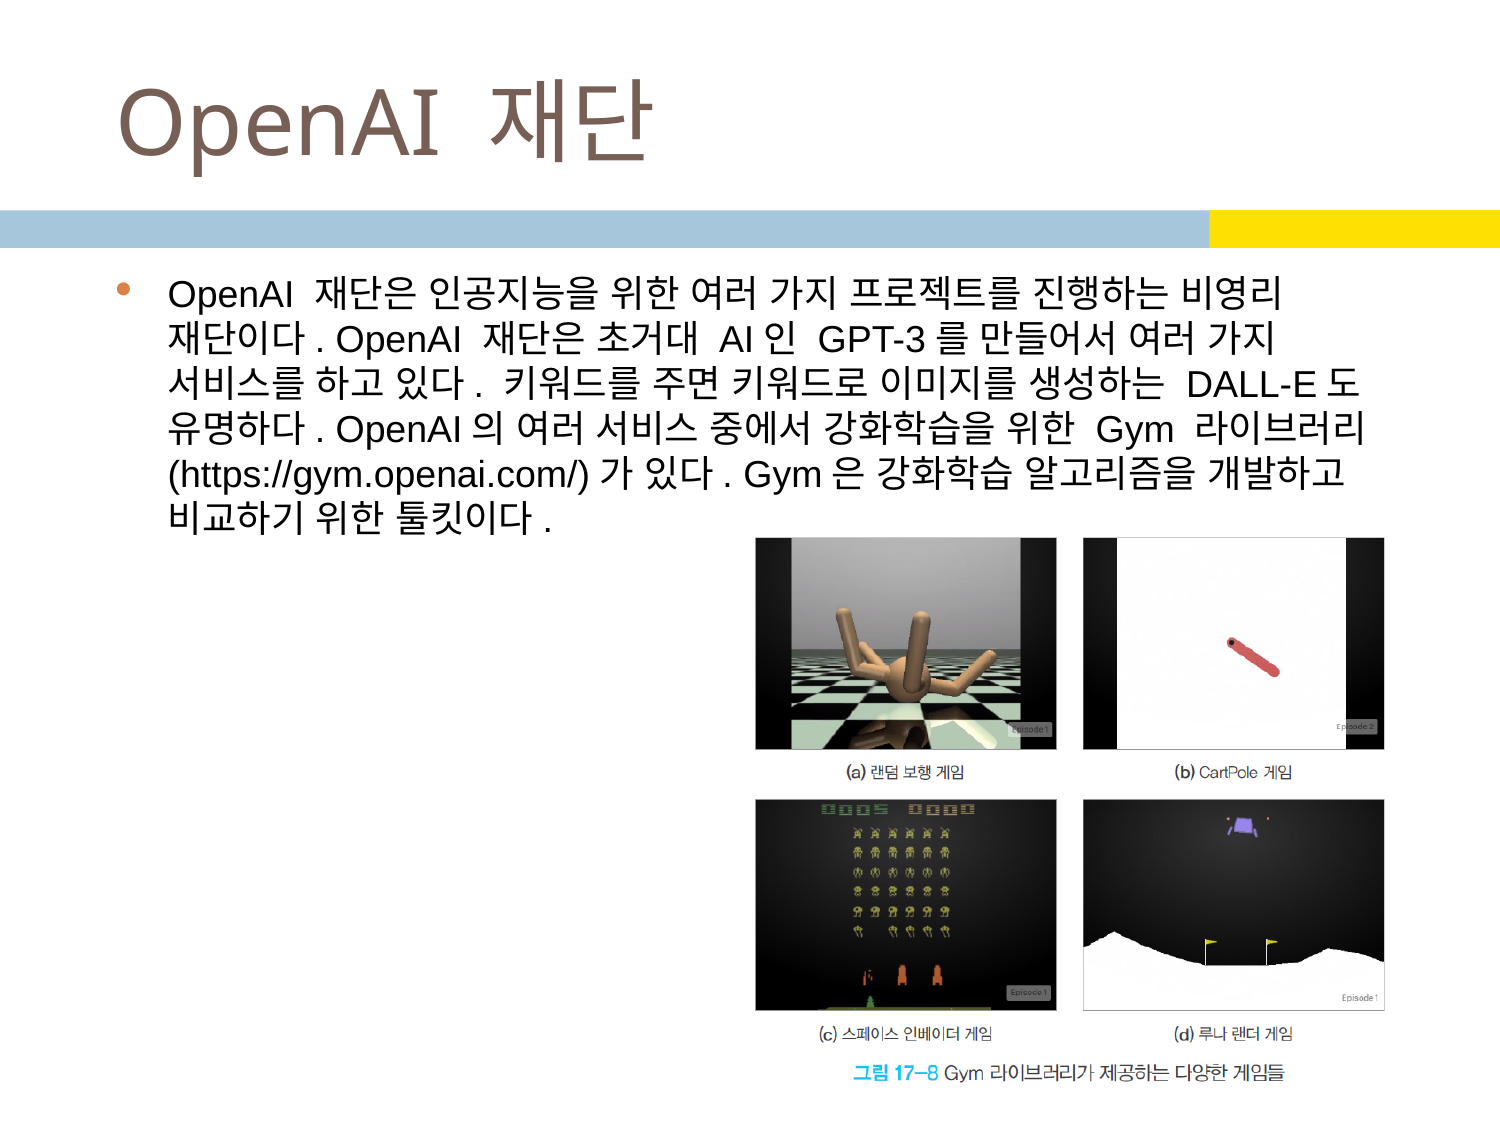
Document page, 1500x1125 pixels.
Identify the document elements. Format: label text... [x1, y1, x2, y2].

picture [742, 530, 1400, 1088]
list OpenAI 재단은 인공지능을 위한 여러 가지 프로젝트를 진행하는 비영리 재단이다. OpenAI 재단은 초거대 AI인 GPT-3를 만들어서 여러 가지 서비스를 하고 있다. 키워드를 주면 키워드로 이미지를 생성하는 DALL-E도 유명하다. OpenAI의 여러 서비스 중에서 강화학습을 위한 Gym 라이브러리(https://gym.openai.com/)가 있다. Gym은 강화학습 알고리즘을 개발하고 비교하기 위한 툴킷이다. [100, 262, 1438, 1000]
title OpenAI 재단 [100, 37, 1438, 200]
